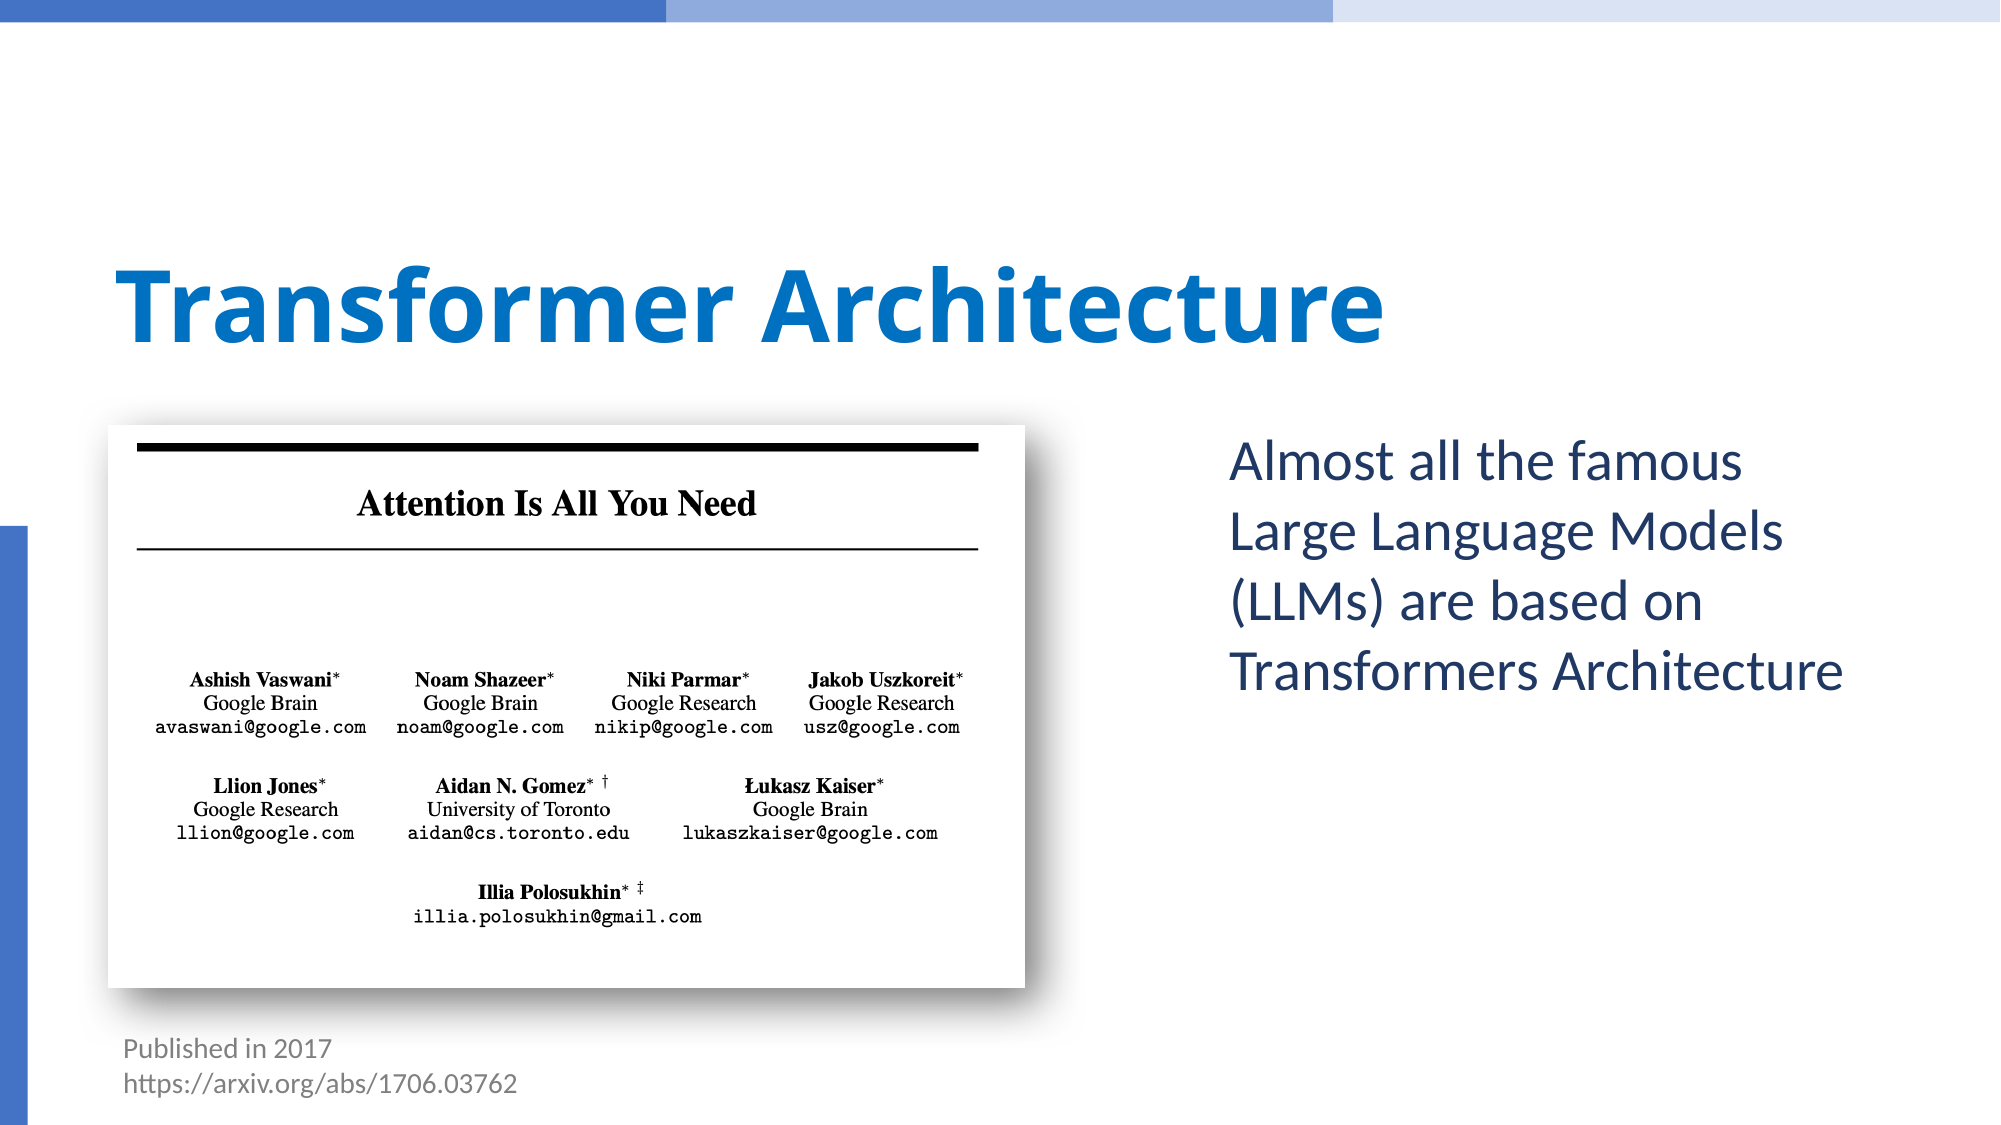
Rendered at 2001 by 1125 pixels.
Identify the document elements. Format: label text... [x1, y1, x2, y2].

title Transformer Architecture [99, 184, 1600, 373]
text_box Almost all the famous Large Language Models (LLMs) are based on Transformers Architecture [1214, 414, 1863, 710]
picture [108, 425, 1025, 988]
text_box Published in 2017 https://arxiv.org/abs/1706.03762 [108, 1022, 1109, 1107]
